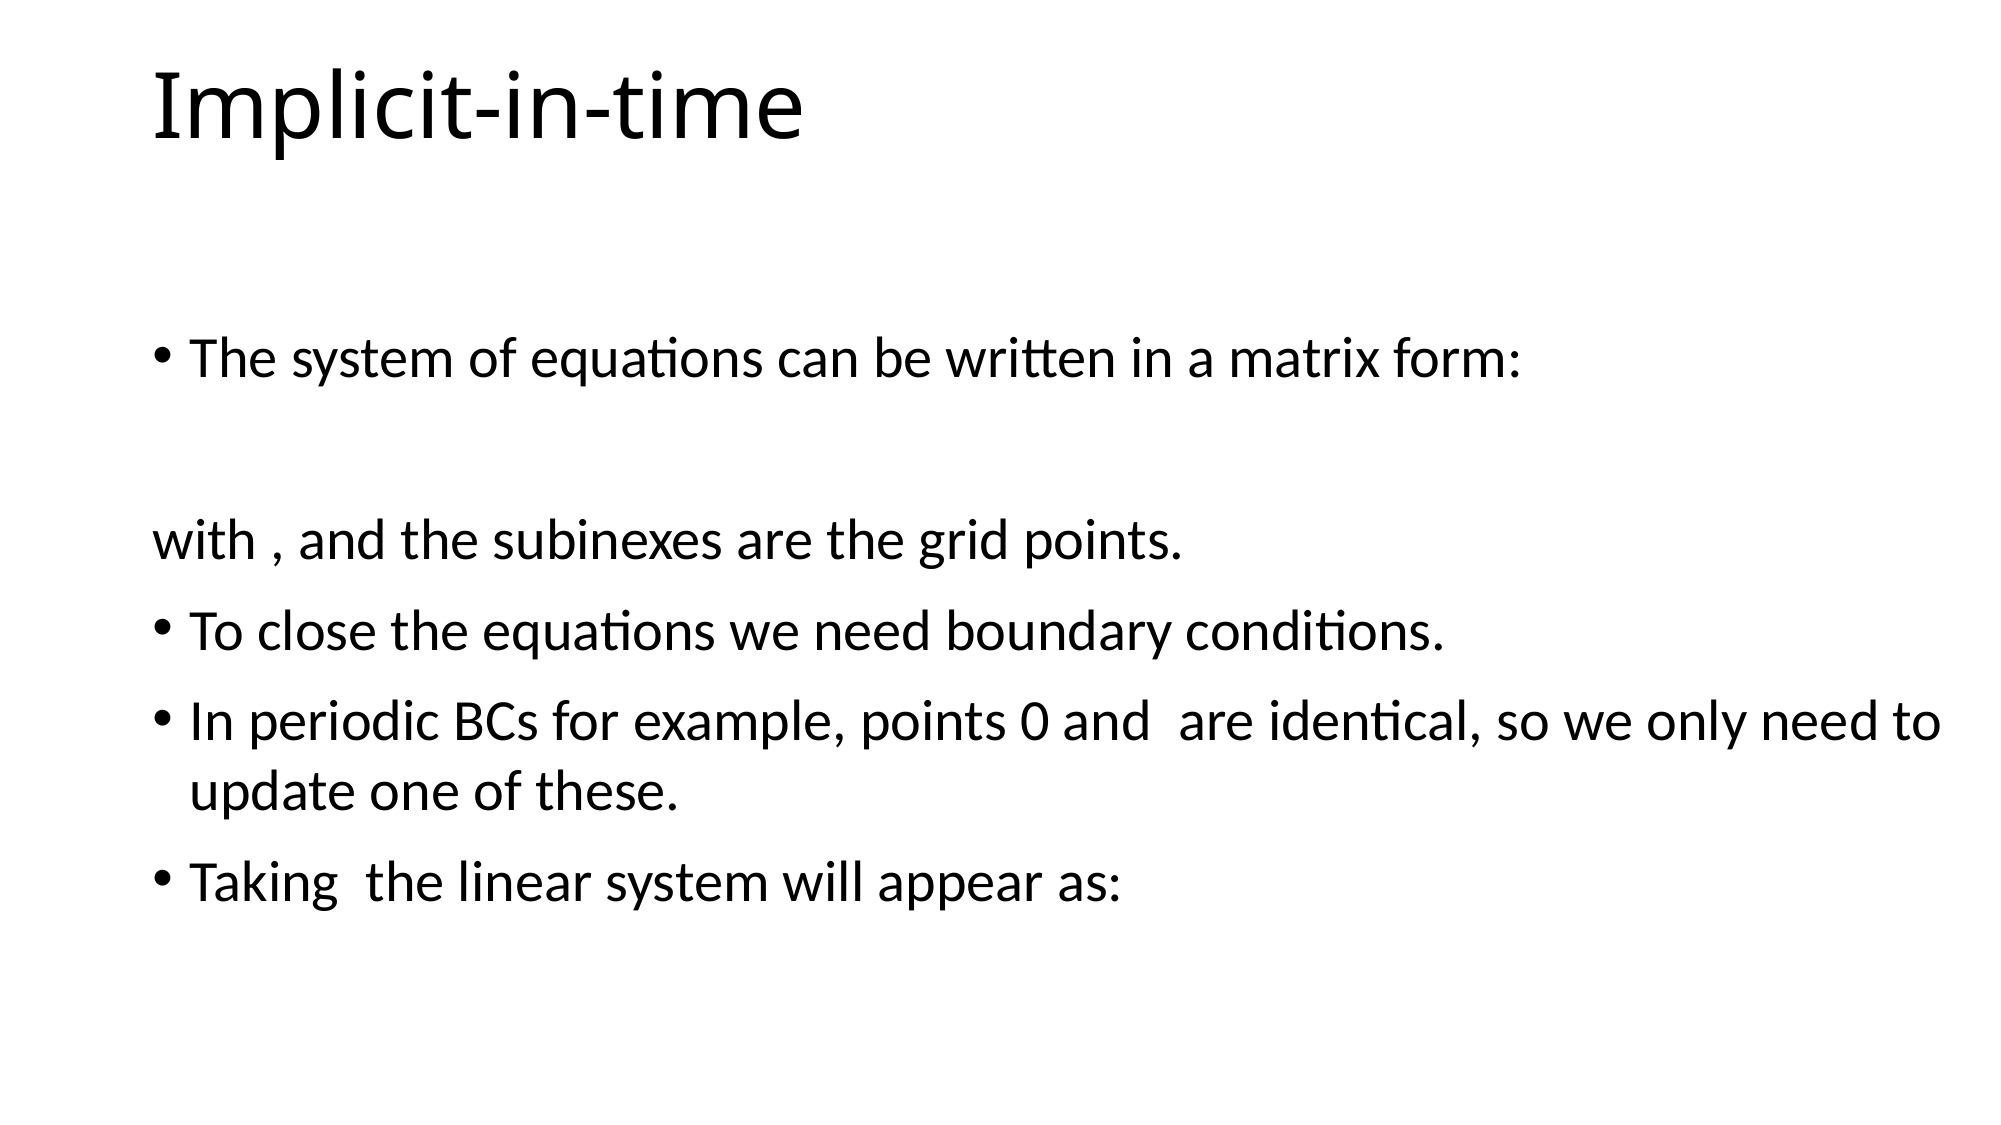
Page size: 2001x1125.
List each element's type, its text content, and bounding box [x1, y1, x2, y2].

title Implicit-in-time [137, 0, 1863, 218]
